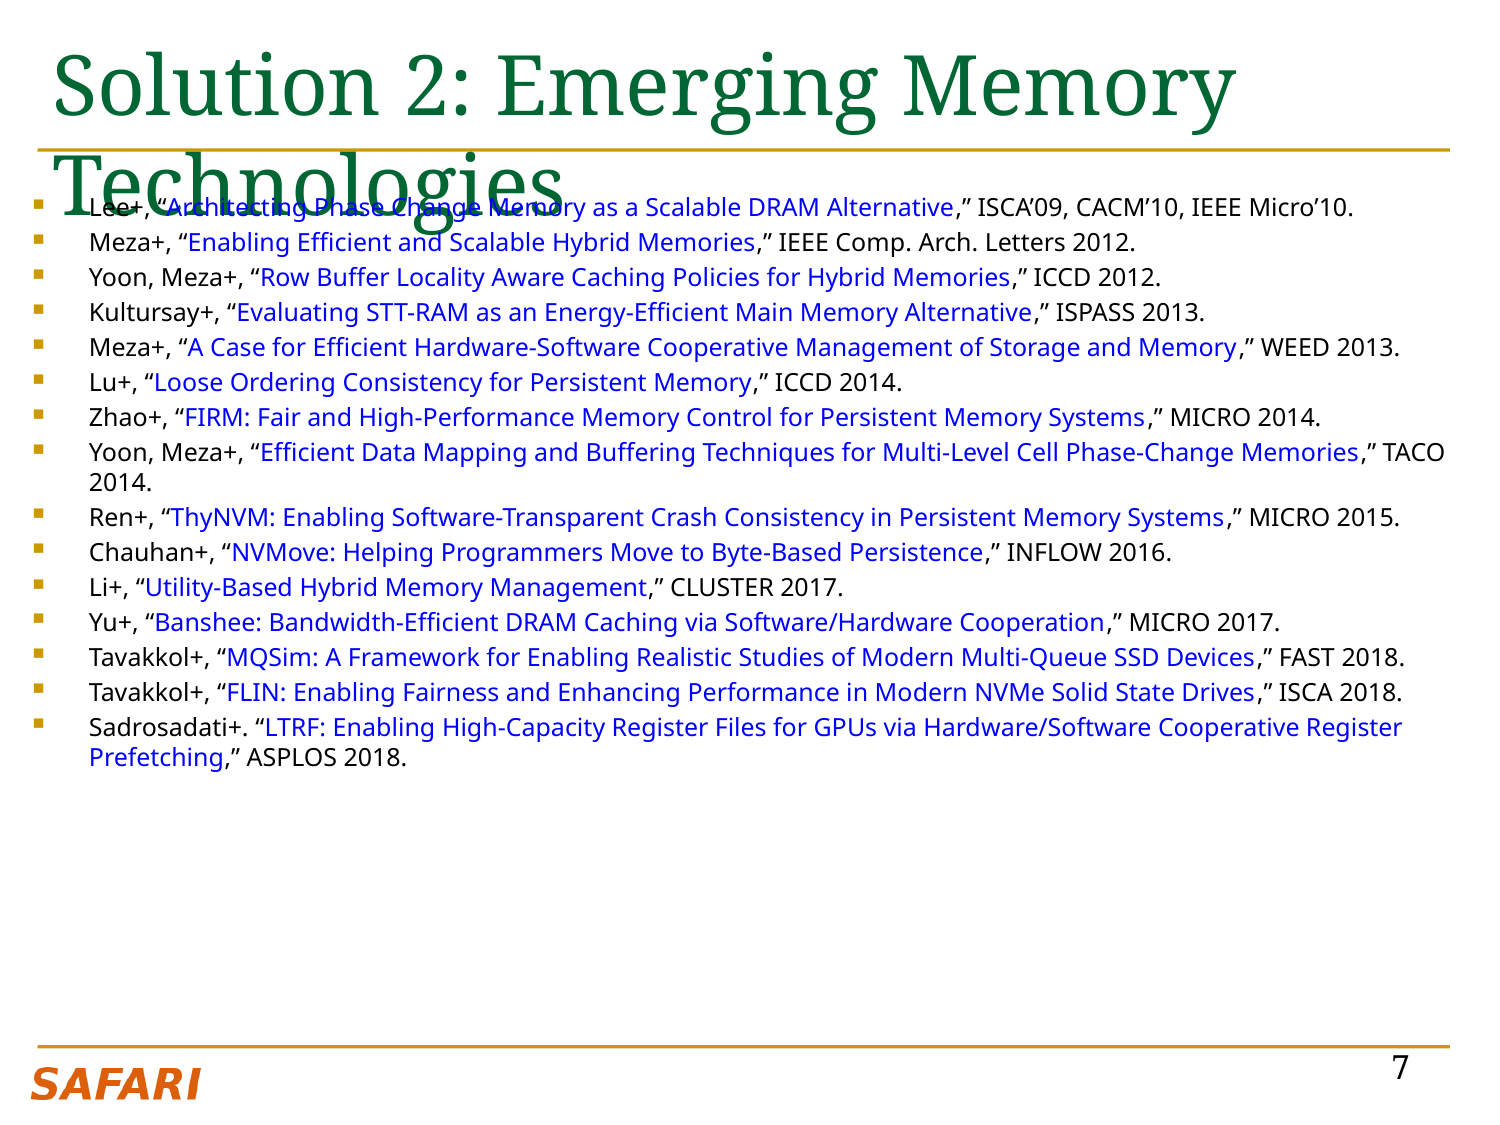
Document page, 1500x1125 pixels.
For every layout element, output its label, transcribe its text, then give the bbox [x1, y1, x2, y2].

picture [29, 1058, 207, 1110]
slide_number 7 [1074, 1023, 1426, 1100]
title Solution 2: Emerging Memory Technologies [37, 24, 1500, 201]
list Lee+, “Architecting Phase Change Memory as a Scalable DRAM Alternative,” ISCA’09, CACM’10, IEEE Micro’10. Meza+, “Enabling Efficient and Scalable Hybrid Memories,” IEEE Comp. Arch. Letters 2012. Yoon, Meza+, “Row Buffer Locality Aware Caching Policies for Hybrid Memories,” ICCD 2012. Kultursay+, “Evaluating STT-RAM as an Energy-Efficient Main Memory Alternative,” ISPASS 2013. Meza+, “A Case for Efficient Hardware-Software Cooperative Management of Storage and Memory,” WEED 2013. Lu+, “Loose Ordering Consistency for Persistent Memory,” ICCD 2014. Zhao+, “FIRM: Fair and High-Performance Memory Control for Persistent Memory Systems,” MICRO 2014. Yoon, Meza+, “Efficient Data Mapping and Buffering Techniques for Multi-Level Cell Phase-Change Memories,” TACO 2014. Ren+, “ThyNVM: Enabling Software-Transparent Crash Consistency in Persistent Memory Systems,” MICRO 2015. Chauhan+, “NVMove: Helping Programmers Move to Byte-Based Persistence,” INFLOW 2016. Li+, “Utility-Based Hybrid Memory Management,” CLUSTER 2017. Yu+, “Banshee: Bandwidth-Efficient DRAM Caching via Software/Hardware Cooperation,” MICRO 2017. Tavakkol+, “MQSim: A Framework for Enabling Realistic Studies of Modern Multi-Queue SSD Devices,” FAST 2018. Tavakkol+, “FLIN: Enabling Fairness and Enhancing Performance in Modern NVMe Solid State Drives,” ISCA 2018. Sadrosadati+. “LTRF: Enabling High-Capacity Register Files for GPUs via Hardware/Software Cooperative Register Prefetching,” ASPLOS 2018. [17, 163, 1483, 988]
